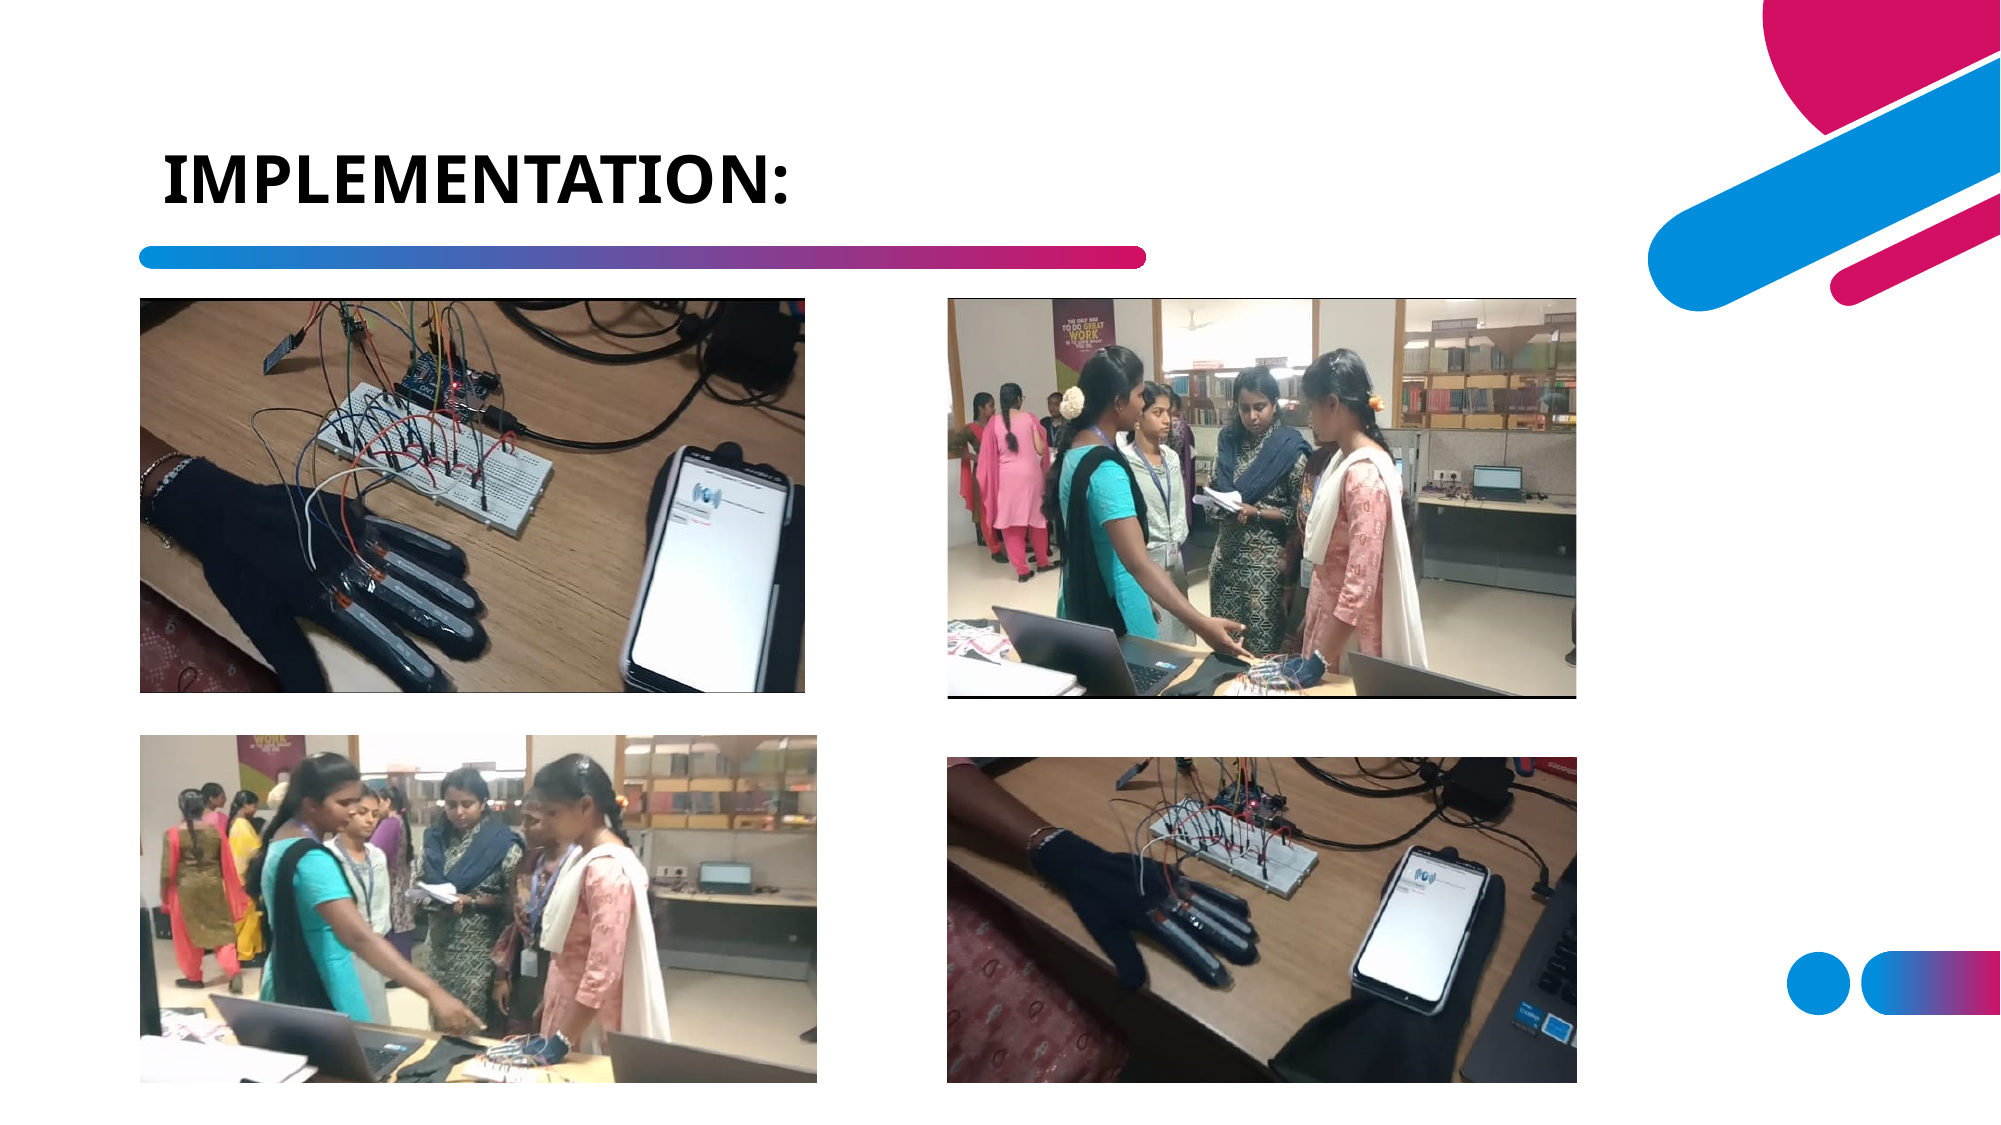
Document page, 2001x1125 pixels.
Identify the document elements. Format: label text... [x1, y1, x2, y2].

picture [140, 298, 805, 693]
picture [947, 757, 1577, 1083]
picture [947, 298, 1577, 703]
picture [140, 735, 817, 1083]
title IMPLEMENTATION: [148, 104, 1633, 260]
